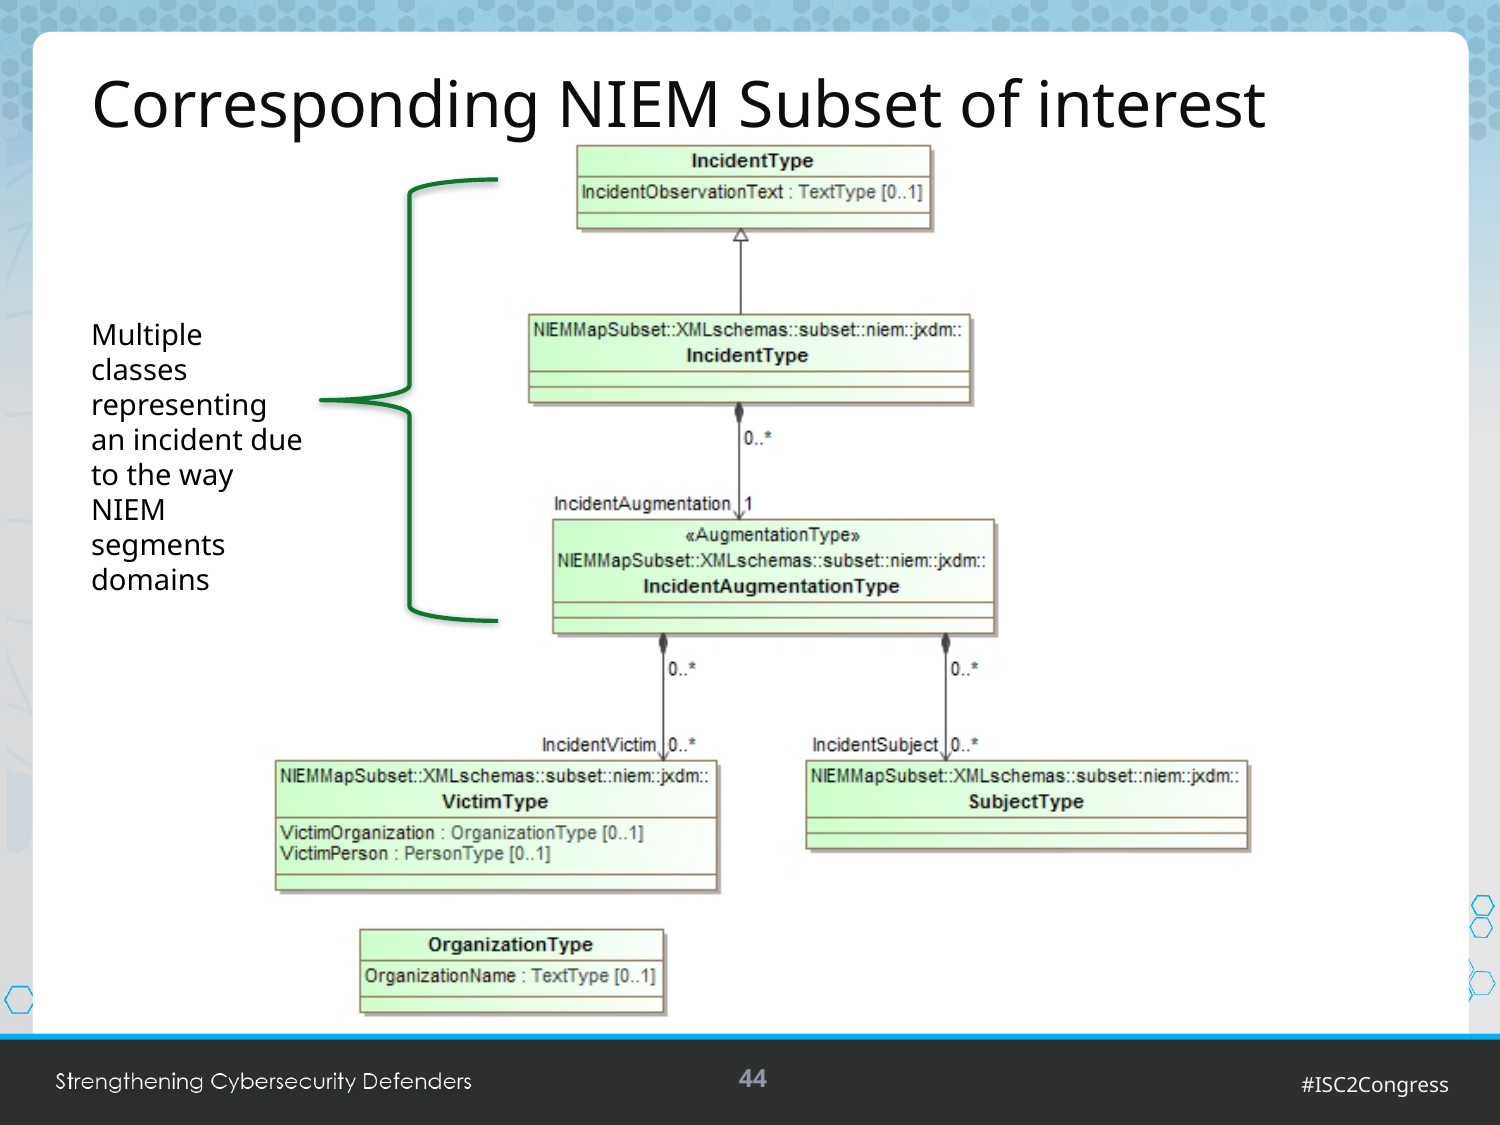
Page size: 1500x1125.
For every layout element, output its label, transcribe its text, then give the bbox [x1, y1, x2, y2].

picture [0, 1040, 1500, 1125]
title Corresponding NIEM Subset of interest [76, 23, 1392, 180]
picture [0, 0, 1500, 1033]
text_box Multiple classes representing an incident due to the way NIEM segments domains [76, 308, 252, 604]
